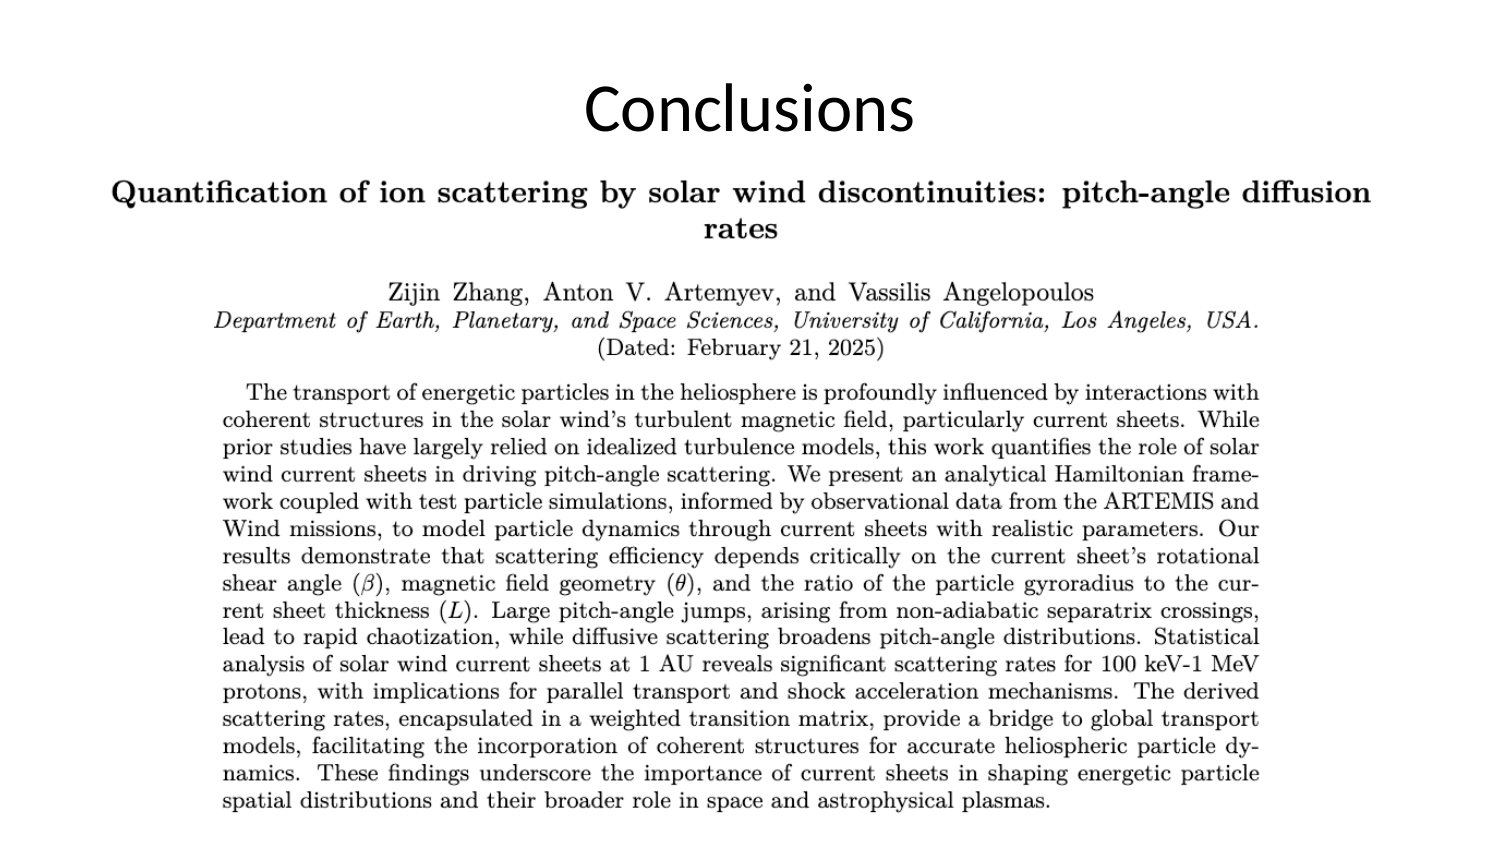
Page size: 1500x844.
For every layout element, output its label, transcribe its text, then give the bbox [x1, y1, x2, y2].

title Conclusions [75, 33, 1425, 175]
picture [104, 174, 1396, 823]
